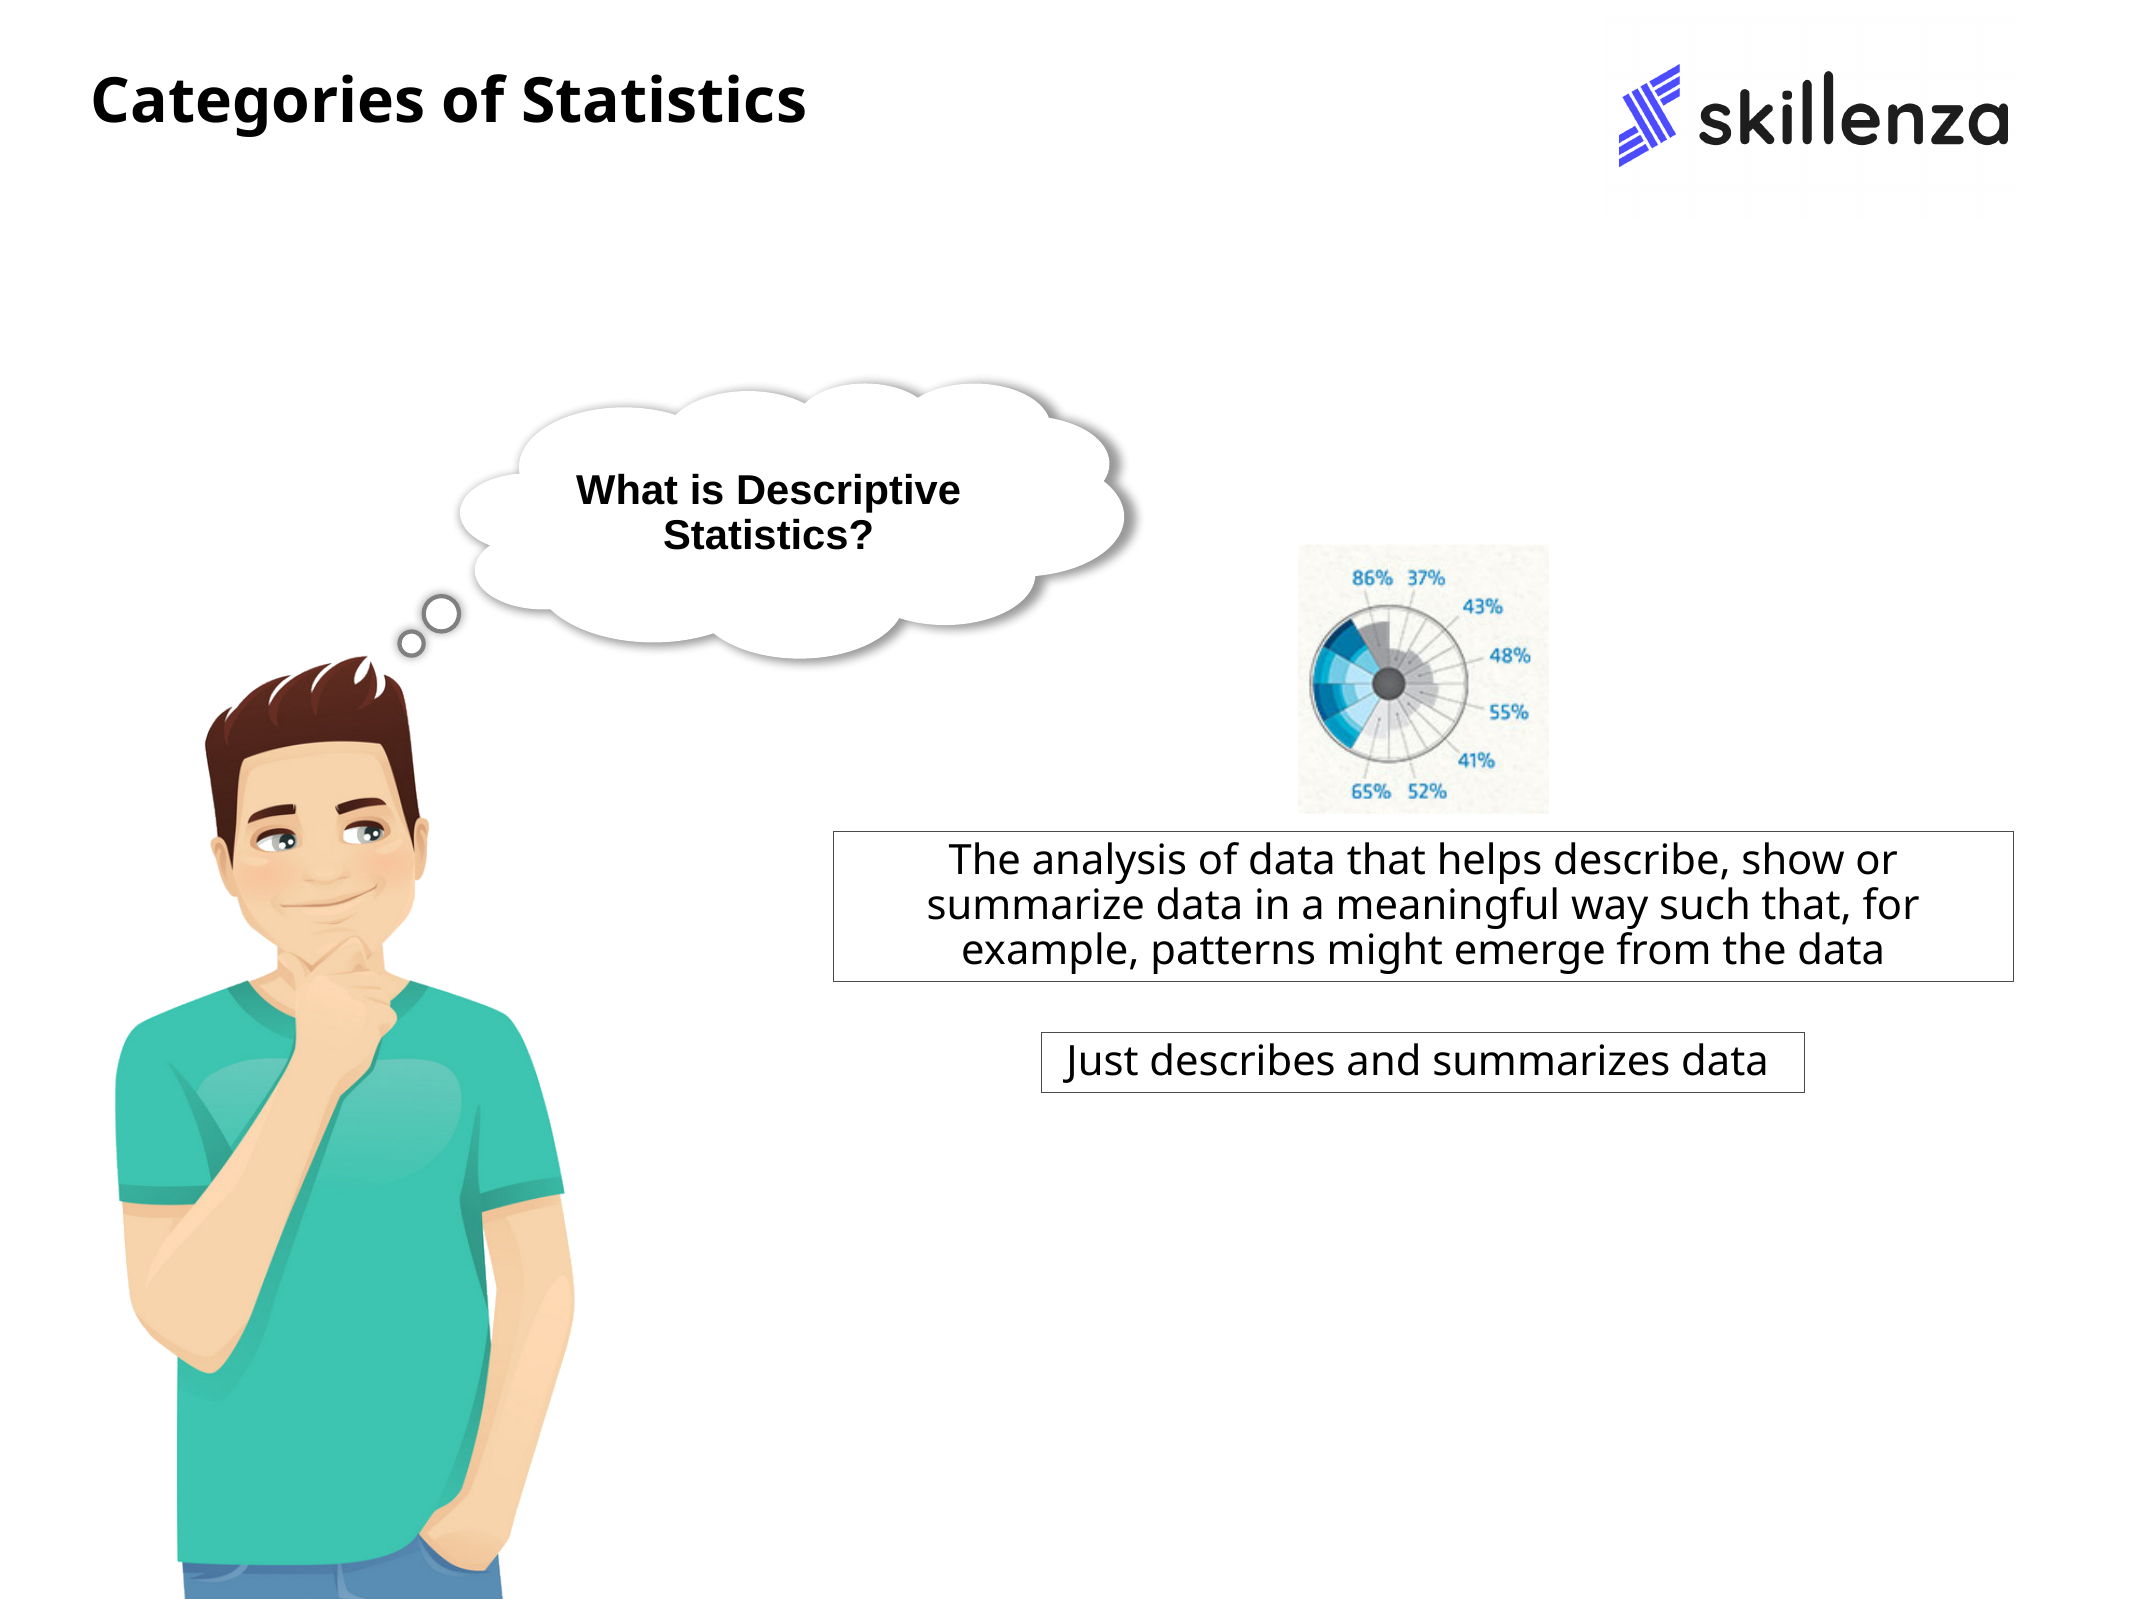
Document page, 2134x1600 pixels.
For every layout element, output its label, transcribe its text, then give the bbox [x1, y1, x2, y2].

picture [0, 526, 754, 1600]
picture [1604, 11, 2022, 220]
text_box Just describes and summarizes data [1041, 1032, 1805, 1093]
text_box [832, 519, 2014, 984]
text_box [399, 384, 1123, 656]
text_box Categories of Statistics [75, 61, 946, 144]
